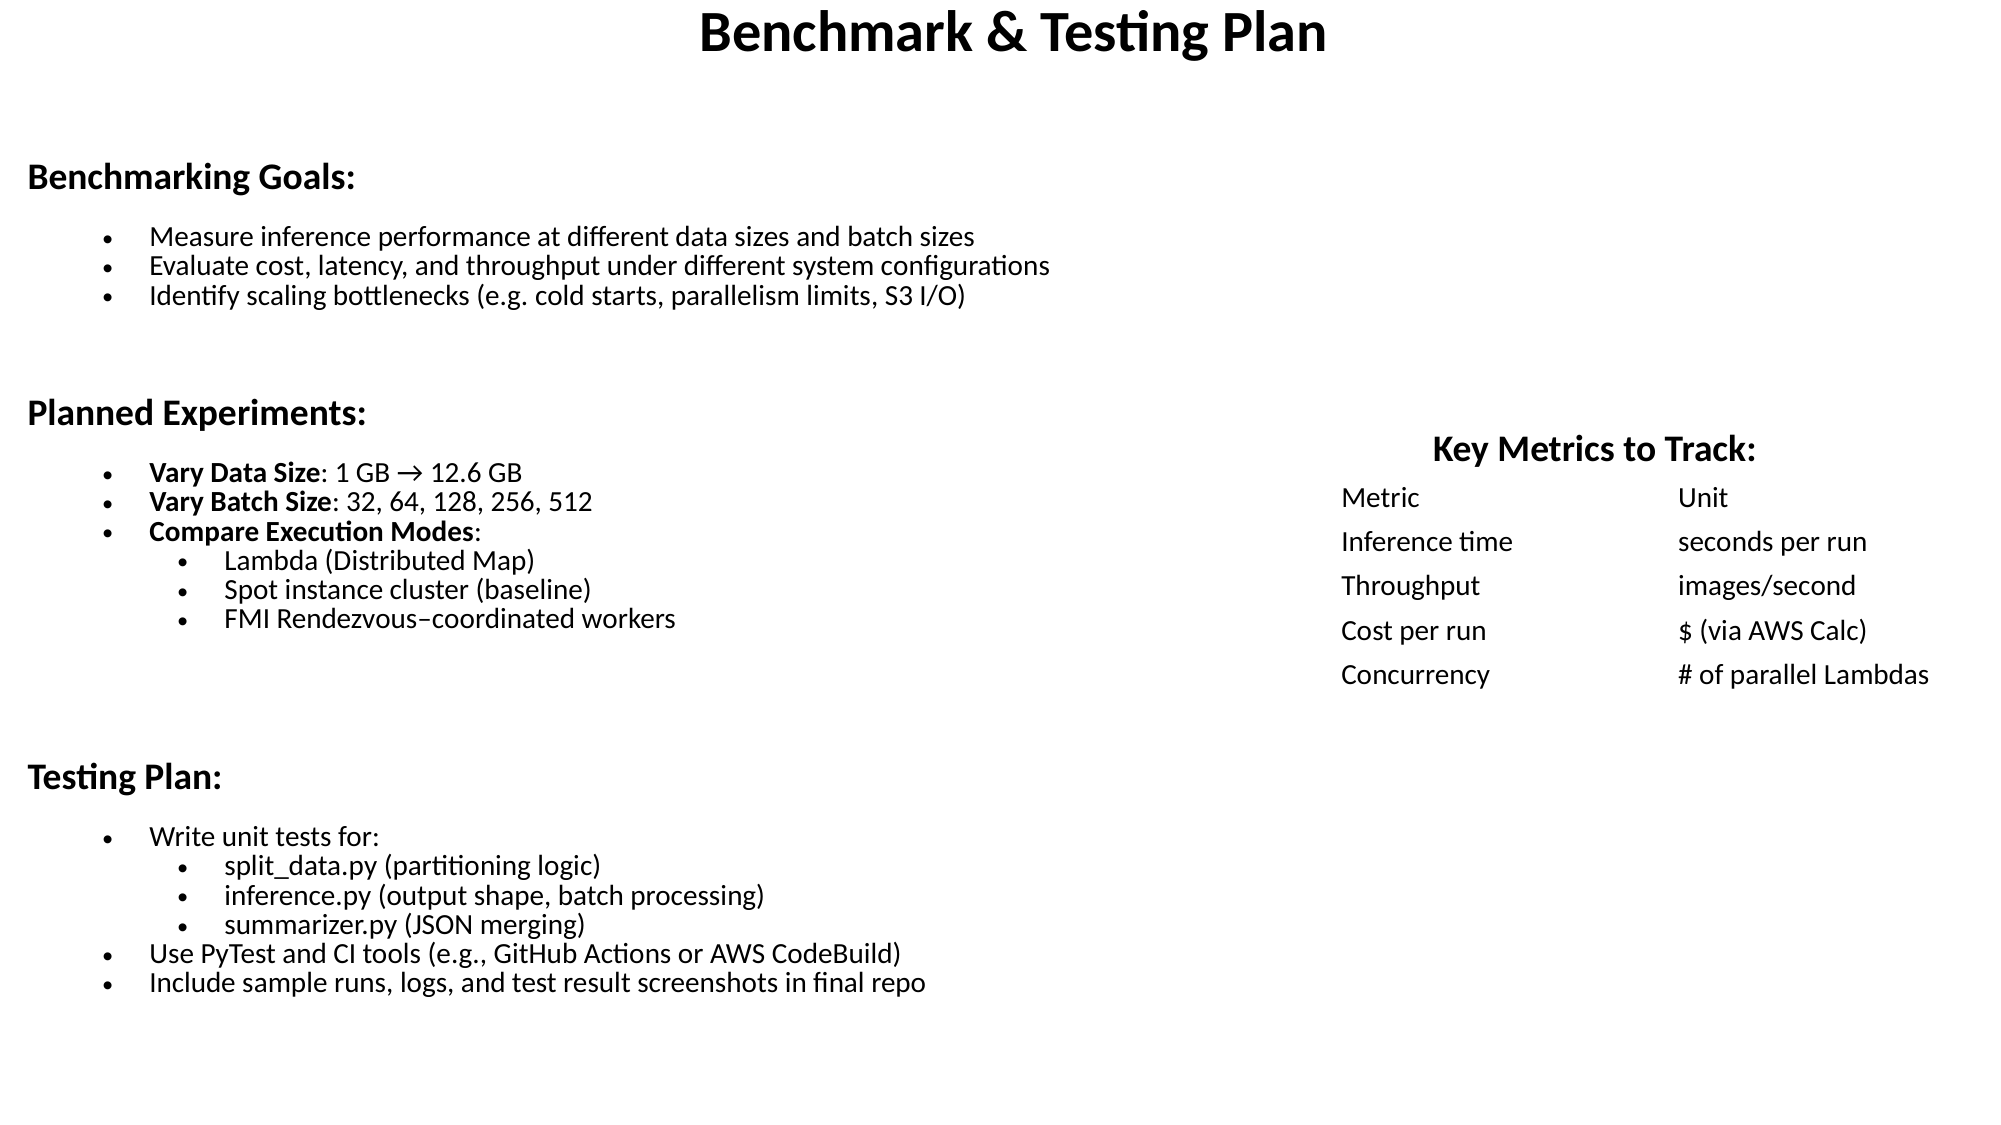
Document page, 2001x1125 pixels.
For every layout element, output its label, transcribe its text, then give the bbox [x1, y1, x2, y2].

table_cell $ (via AWS Calc) [1663, 611, 2000, 655]
table_cell # of parallel Lambdas [1663, 655, 2000, 699]
table_cell Cost per run [1326, 611, 1663, 655]
table_header Benchmarking Goals: Measure inference performance at different data sizes and batch sizes Evaluate cost, latency, and throughput under different system configurations Identify scaling bottlenecks (e.g. cold starts, parallelism limits, S3 I/O) [13, 154, 1105, 320]
table_cell Concurrency [1326, 655, 1663, 699]
table_header Unit [1663, 478, 2000, 522]
table_header Metric [1326, 478, 1663, 522]
table_cell Inference time [1326, 522, 1663, 566]
table_header Testing Plan: Write unit tests for: split_data.py (partitioning logic) inference.py (output shape, batch processing) summarizer.py (JSON merging) Use PyTest and CI tools (e.g., GitHub Actions or AWS CodeBuild) Include sample runs, logs, and test result screenshots in final repo [13, 728, 1003, 1072]
text_box Key Metrics to Track: [1418, 416, 1793, 477]
table_header Benchmark & Testing Plan [684, 0, 1358, 73]
table_cell images/second [1663, 566, 2000, 611]
table_header Planned Experiments: Vary Data Size: 1 GB → 12.6 GB Vary Batch Size: 32, 64, 128, 256, 512 Compare Execution Modes: Lambda (Distributed Map) Spot instance cluster (baseline) FMI Rendezvous–coordinated workers [13, 390, 889, 681]
table_cell seconds per run [1663, 522, 2000, 566]
table_cell Throughput [1326, 566, 1663, 611]
